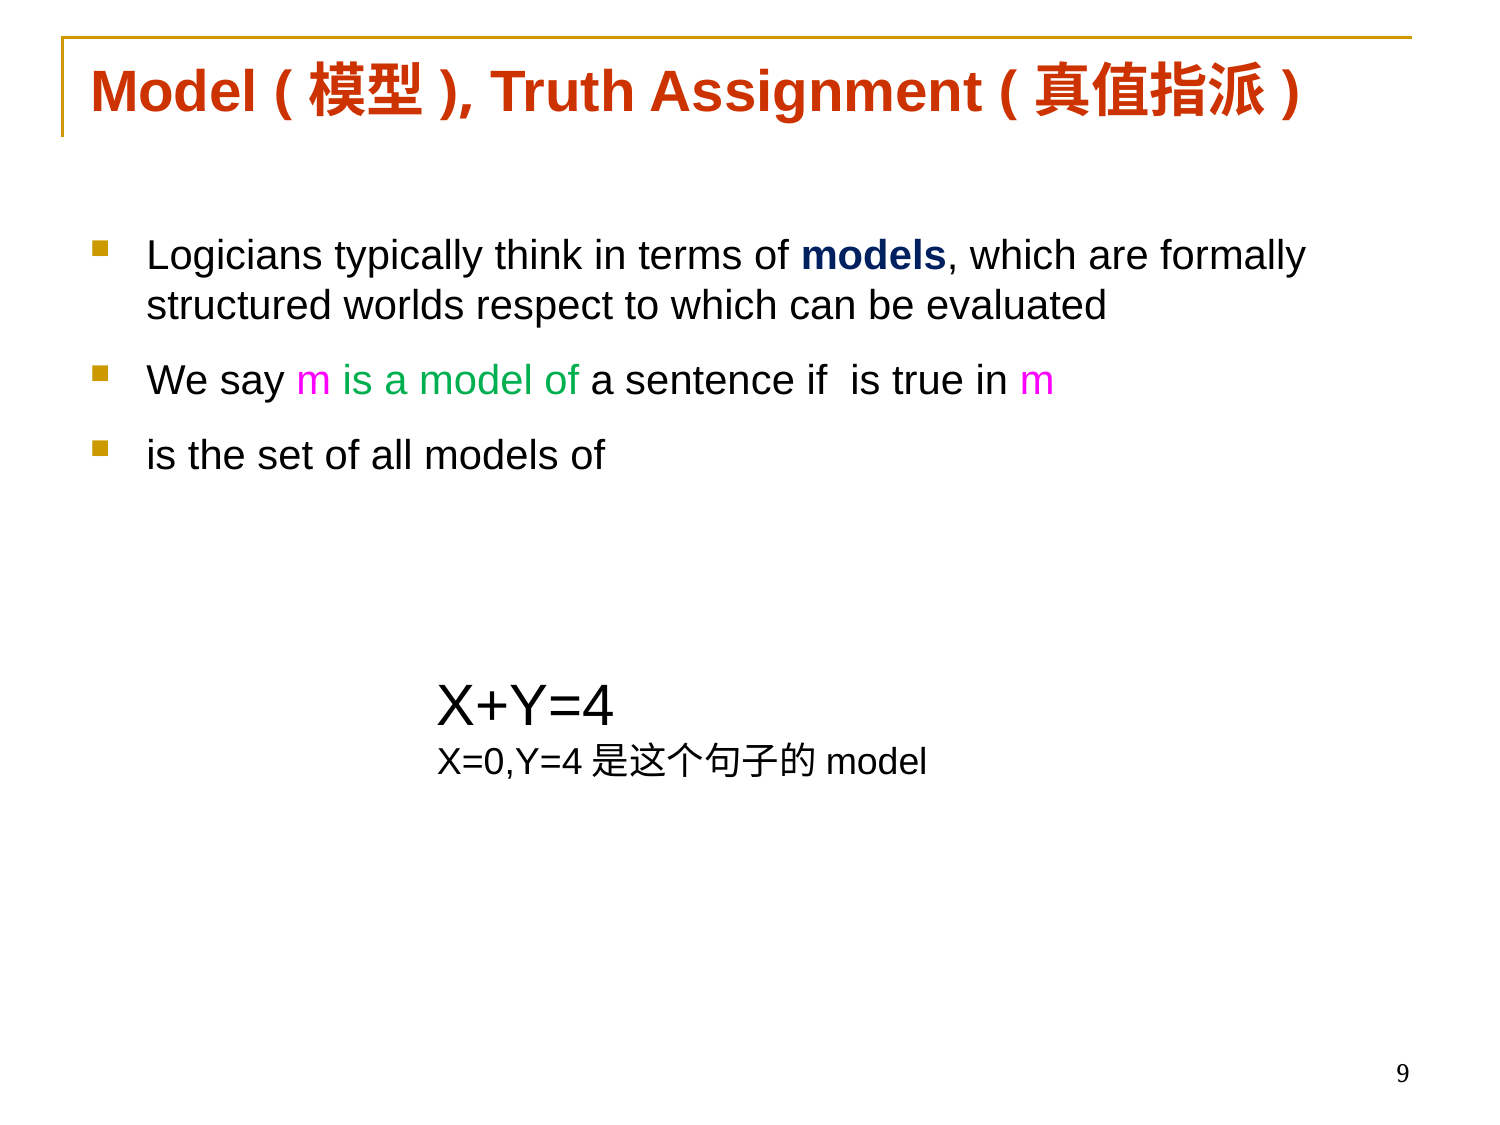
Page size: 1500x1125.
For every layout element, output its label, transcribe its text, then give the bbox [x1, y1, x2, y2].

title Model (模型), Truth Assignment (真值指派) [74, 45, 1426, 233]
slide_number 9 [1074, 1023, 1426, 1100]
text_box X+Y=4 X=0,Y=4是这个句子的model [428, 658, 937, 790]
